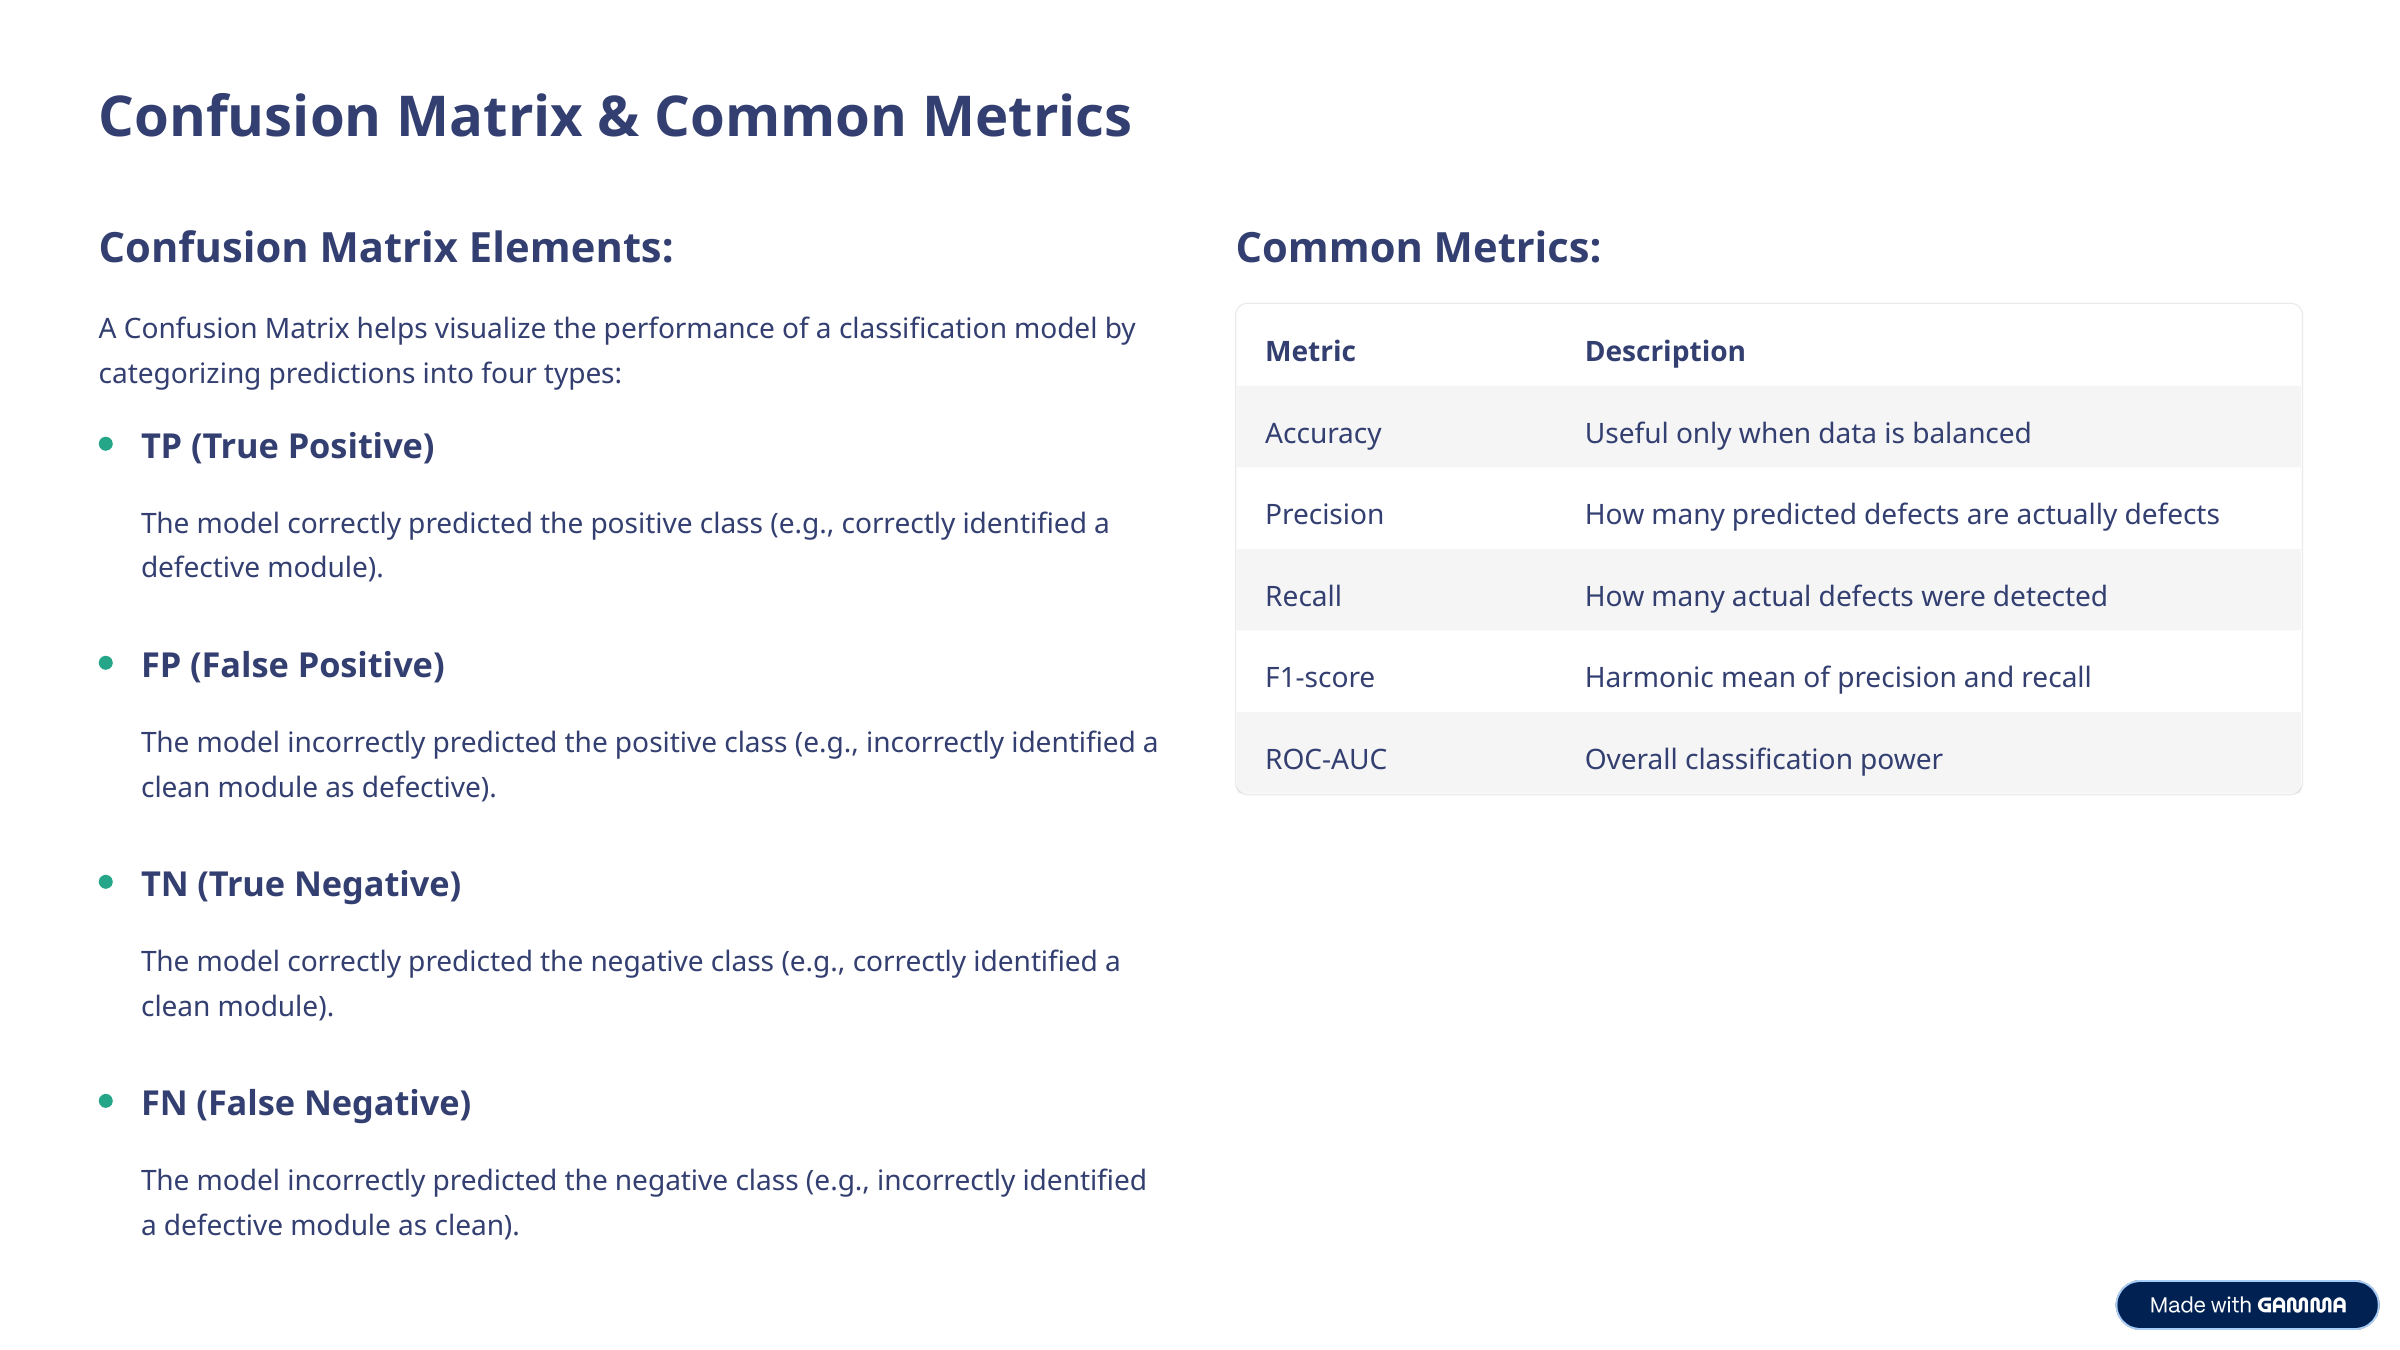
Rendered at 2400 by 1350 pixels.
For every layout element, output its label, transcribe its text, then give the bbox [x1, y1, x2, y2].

text_box A Confusion Matrix helps visualize the performance of a classification model by categorizing predictions into four types: [98, 299, 1166, 390]
text_box [98, 1093, 113, 1108]
text_box Harmonic mean of precision and recall [1584, 648, 2273, 694]
text_box [1236, 385, 2302, 467]
text_box The model incorrectly predicted the positive class (e.g., incorrectly identified a clean module as defective). [141, 713, 1166, 804]
text_box Accuracy [1265, 404, 1528, 450]
text_box Recall [1265, 567, 1528, 613]
text_box Overall classification power [1584, 730, 2273, 776]
text_box [1236, 711, 2302, 794]
text_box TP (True Positive) [141, 421, 519, 466]
text_box Useful only when data is balanced [1584, 404, 2273, 450]
text_box [1236, 630, 2302, 711]
text_box TN (True Negative) [140, 859, 550, 904]
text_box The model incorrectly predicted the negative class (e.g., incorrectly identified a defective module as clean). [141, 1151, 1166, 1242]
text_box [1236, 548, 2302, 630]
text_box FP (False Positive) [141, 640, 537, 685]
text_box ROC-AUC [1265, 730, 1528, 776]
text_box How many predicted defects are actually defects [1584, 485, 2273, 531]
picture [2106, 1271, 2389, 1339]
text_box [98, 874, 113, 889]
text_box Metric [1265, 322, 1528, 368]
text_box [1236, 467, 2302, 548]
text_box [98, 436, 113, 451]
text_box Description [1584, 322, 2273, 368]
text_box Confusion Matrix & Common Metrics [98, 77, 1412, 148]
text_box The model correctly predicted the negative class (e.g., correctly identified a clean module). [141, 932, 1166, 1023]
text_box FN (False Negative) [140, 1078, 568, 1123]
text_box [1236, 304, 2302, 385]
text_box F1-score [1265, 648, 1528, 694]
text_box [98, 655, 113, 670]
text_box Confusion Matrix Elements: [98, 218, 838, 272]
text_box How many actual defects were detected [1584, 567, 2273, 613]
text_box Precision [1265, 485, 1528, 531]
text_box The model correctly predicted the positive class (e.g., correctly identified a defective module). [141, 494, 1166, 585]
text_box Common Metrics: [1235, 218, 1711, 272]
